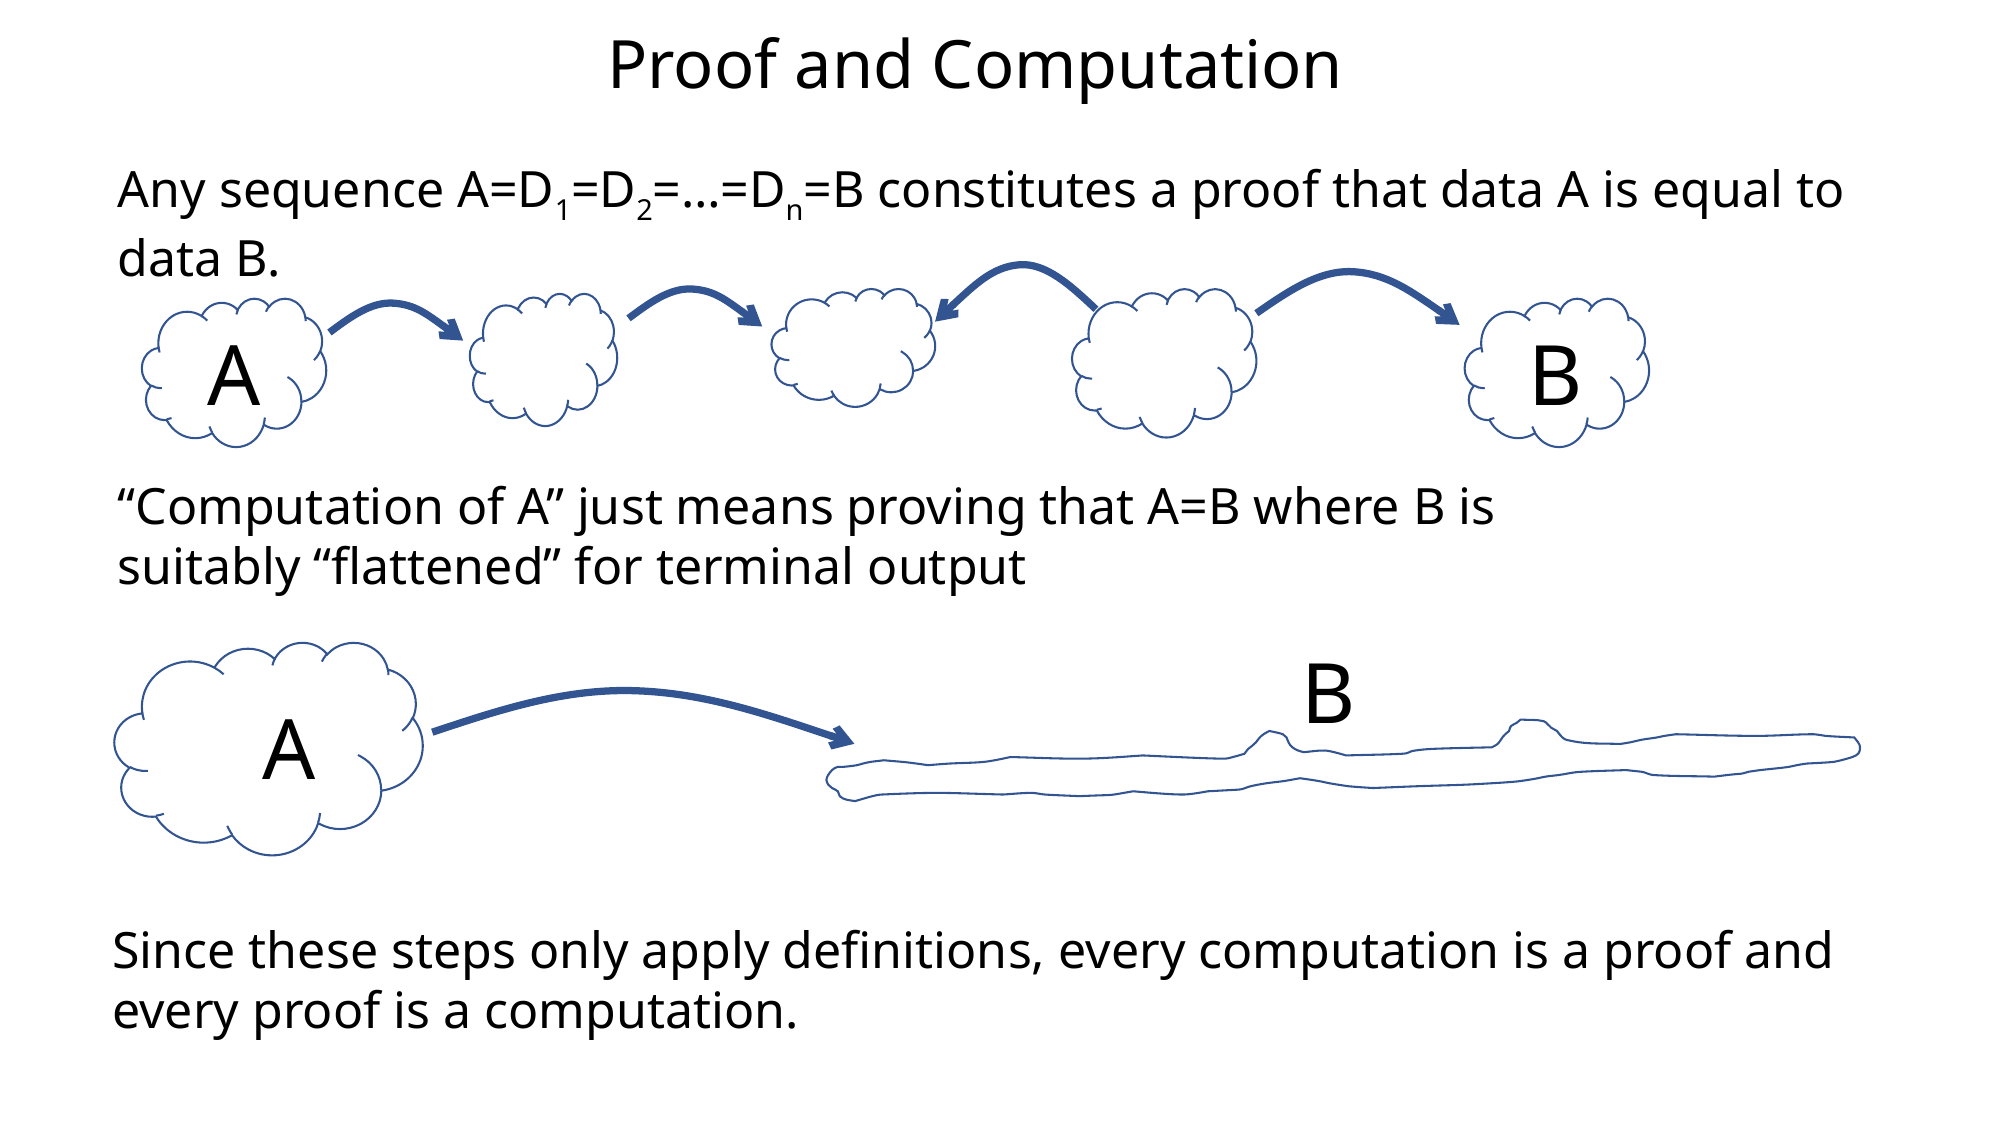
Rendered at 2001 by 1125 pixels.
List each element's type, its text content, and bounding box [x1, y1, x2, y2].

text_box Proof and Computation [11, 14, 1941, 109]
text_box Any sequence A=D1=D2=…=Dn=B constitutes a proof that data A is equal to data B. [102, 150, 1970, 294]
text_box [825, 718, 1862, 803]
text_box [141, 298, 327, 447]
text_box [469, 293, 618, 426]
text_box [1257, 270, 1460, 325]
text_box Since these steps only apply definitions, every computation is a proof and every proof is a computation. [97, 911, 1965, 1046]
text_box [114, 642, 423, 855]
text_box B [1286, 632, 1371, 748]
text_box [627, 287, 763, 327]
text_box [1464, 298, 1650, 447]
text_box [936, 263, 1074, 322]
text_box [431, 689, 855, 747]
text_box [771, 288, 936, 418]
text_box [328, 302, 464, 341]
text_box “Computation of A” just means proving that A=B where B is suitably “flattened” for terminal output [102, 467, 1526, 603]
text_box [1033, 288, 1257, 437]
